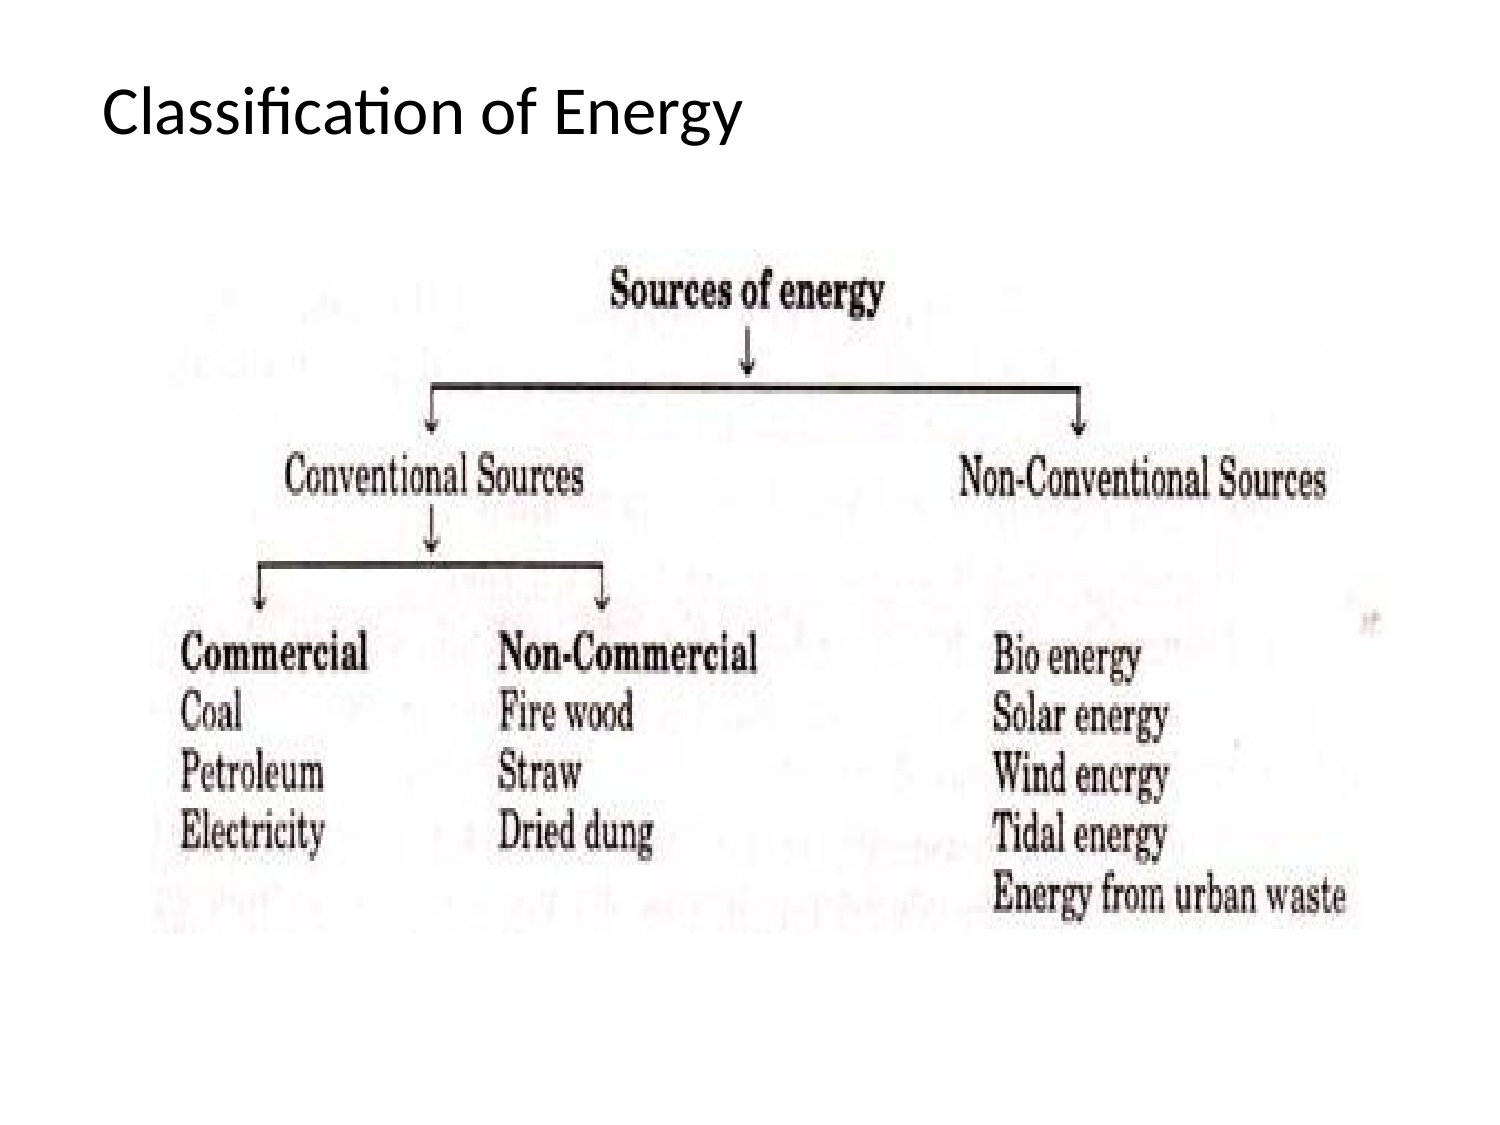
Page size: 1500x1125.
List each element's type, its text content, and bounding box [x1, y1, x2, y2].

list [149, 249, 1388, 934]
title Classification of Energy [87, 37, 1325, 188]
